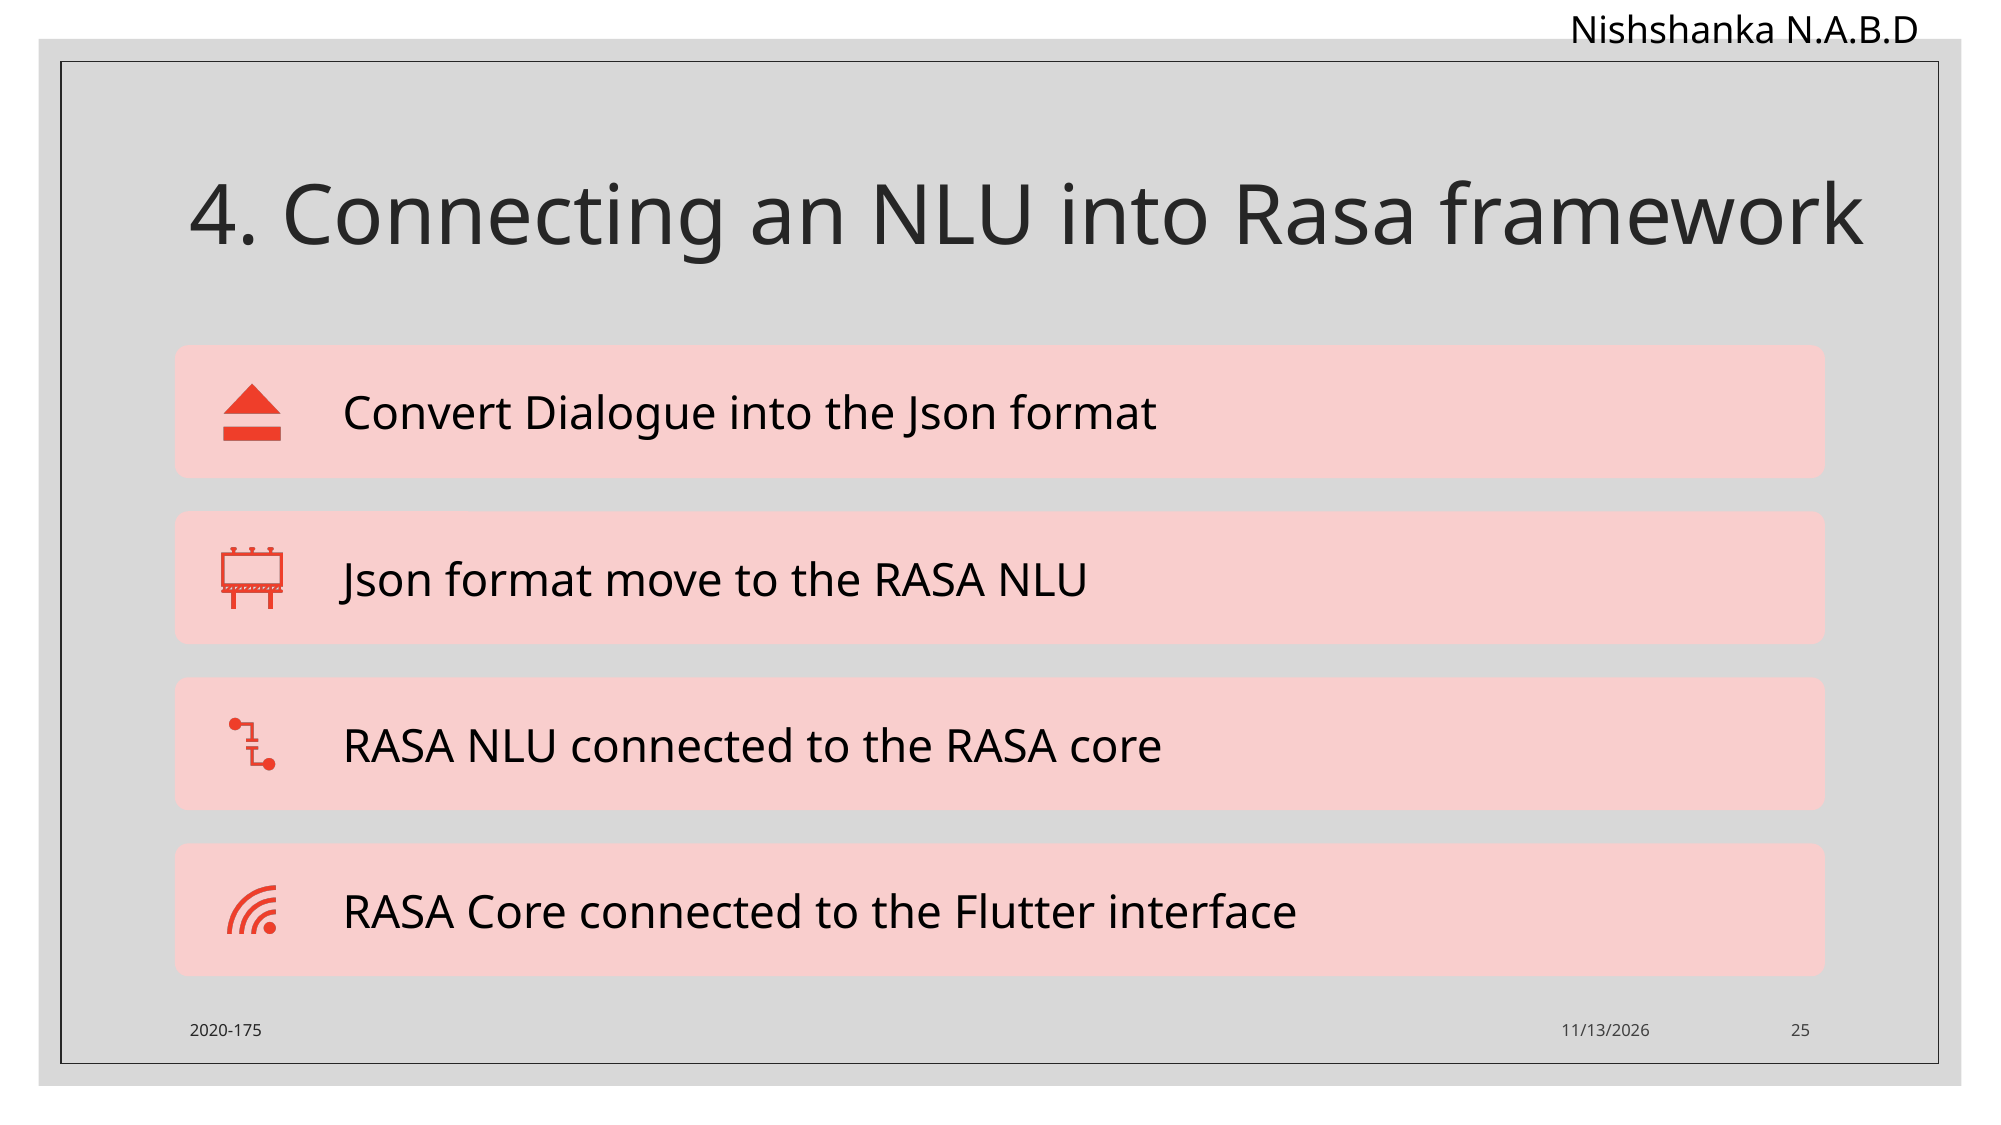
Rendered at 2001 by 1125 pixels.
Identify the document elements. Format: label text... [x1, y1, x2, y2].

text_box Nishshanka N.A.B.D [1555, 0, 1942, 58]
title 4. Connecting an NLU into Rasa framework [174, 105, 1940, 331]
slide_number 25 [1687, 990, 1825, 1050]
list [174, 344, 1825, 977]
footer 2020-175 [174, 990, 1130, 1050]
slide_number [1190, 990, 1665, 1050]
